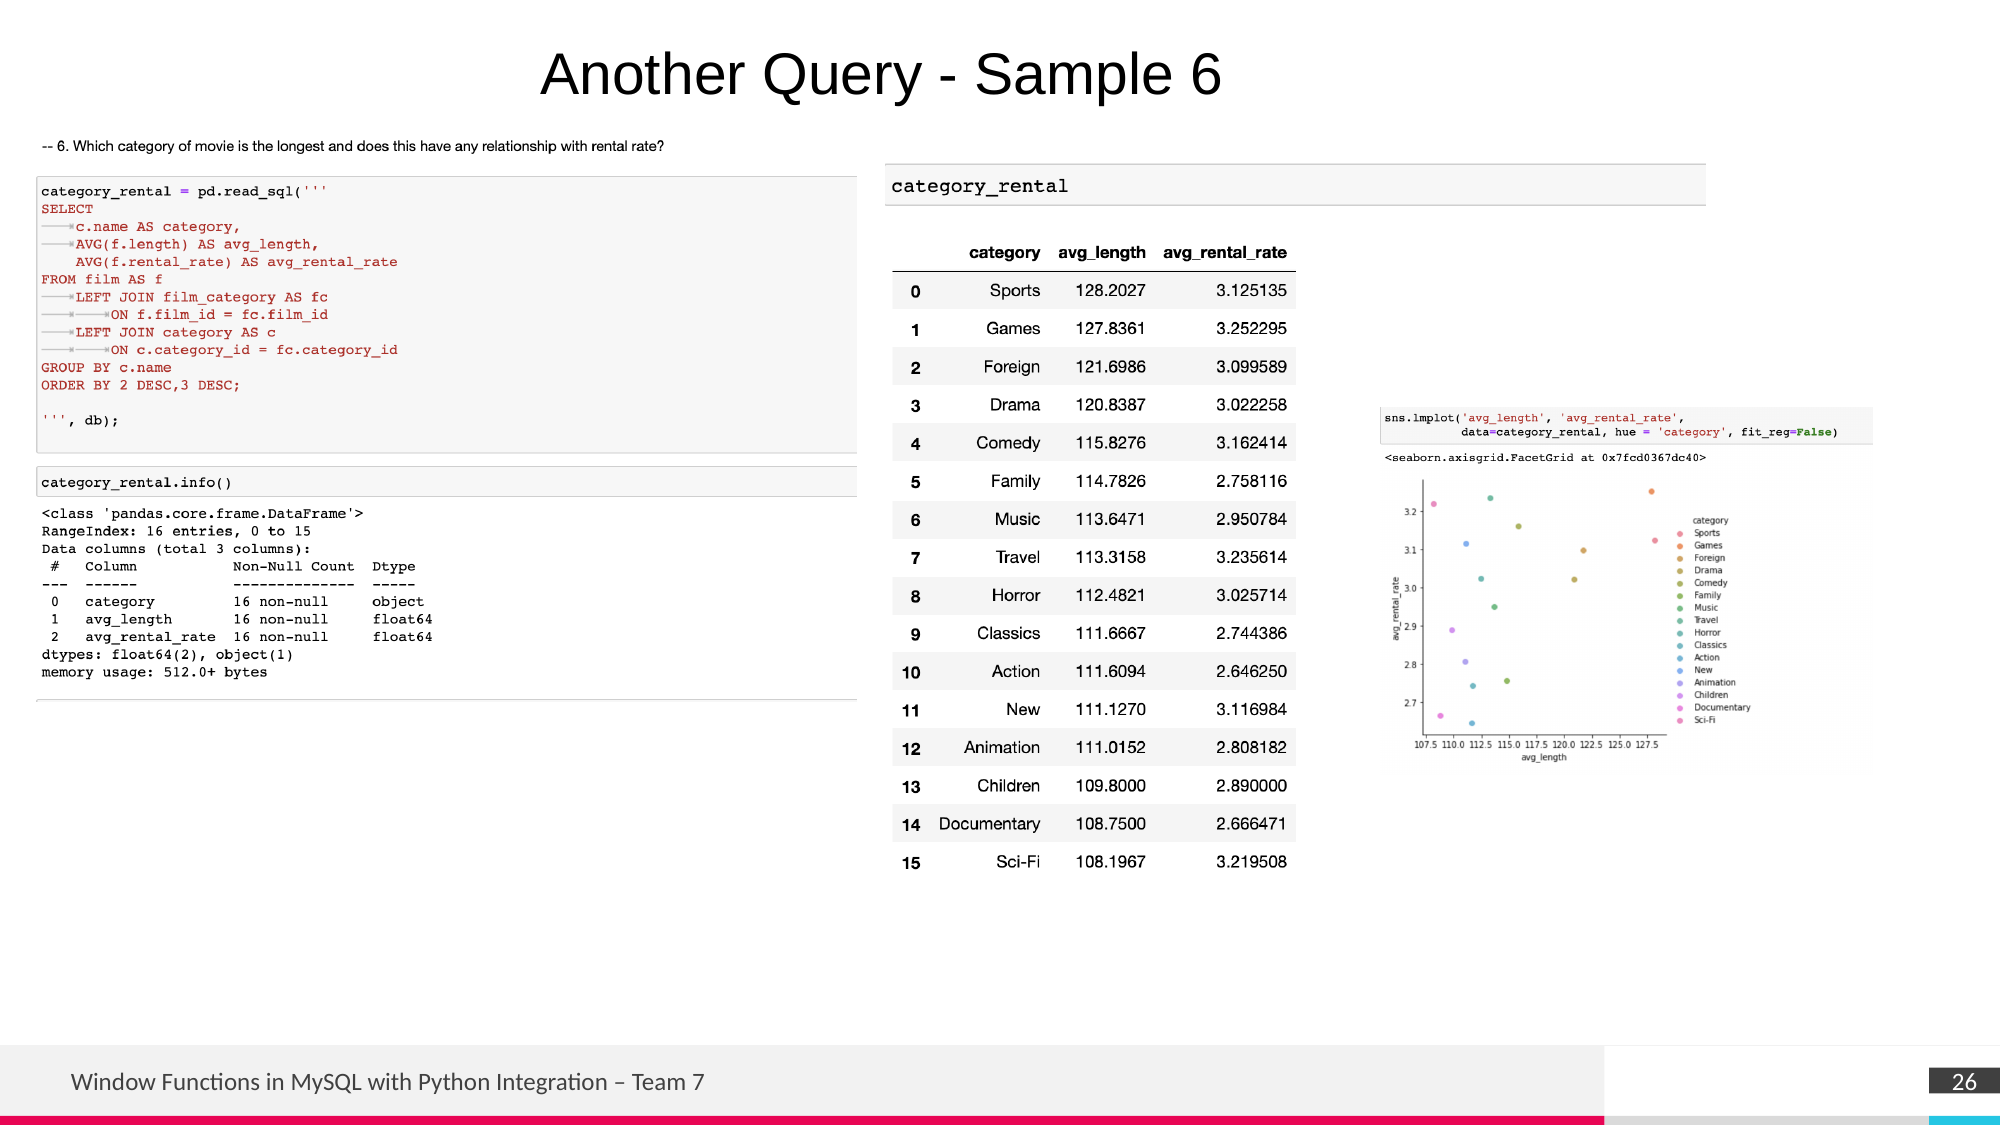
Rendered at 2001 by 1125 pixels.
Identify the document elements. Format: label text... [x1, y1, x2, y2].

picture [885, 159, 1873, 887]
text_box Window Functions in MySQL with Python Integration – Team 7 [70, 1065, 1000, 1096]
title Another Query - Sample 6 [539, 34, 1400, 107]
slide_number 26 [1928, 1067, 2000, 1094]
picture [36, 127, 857, 702]
